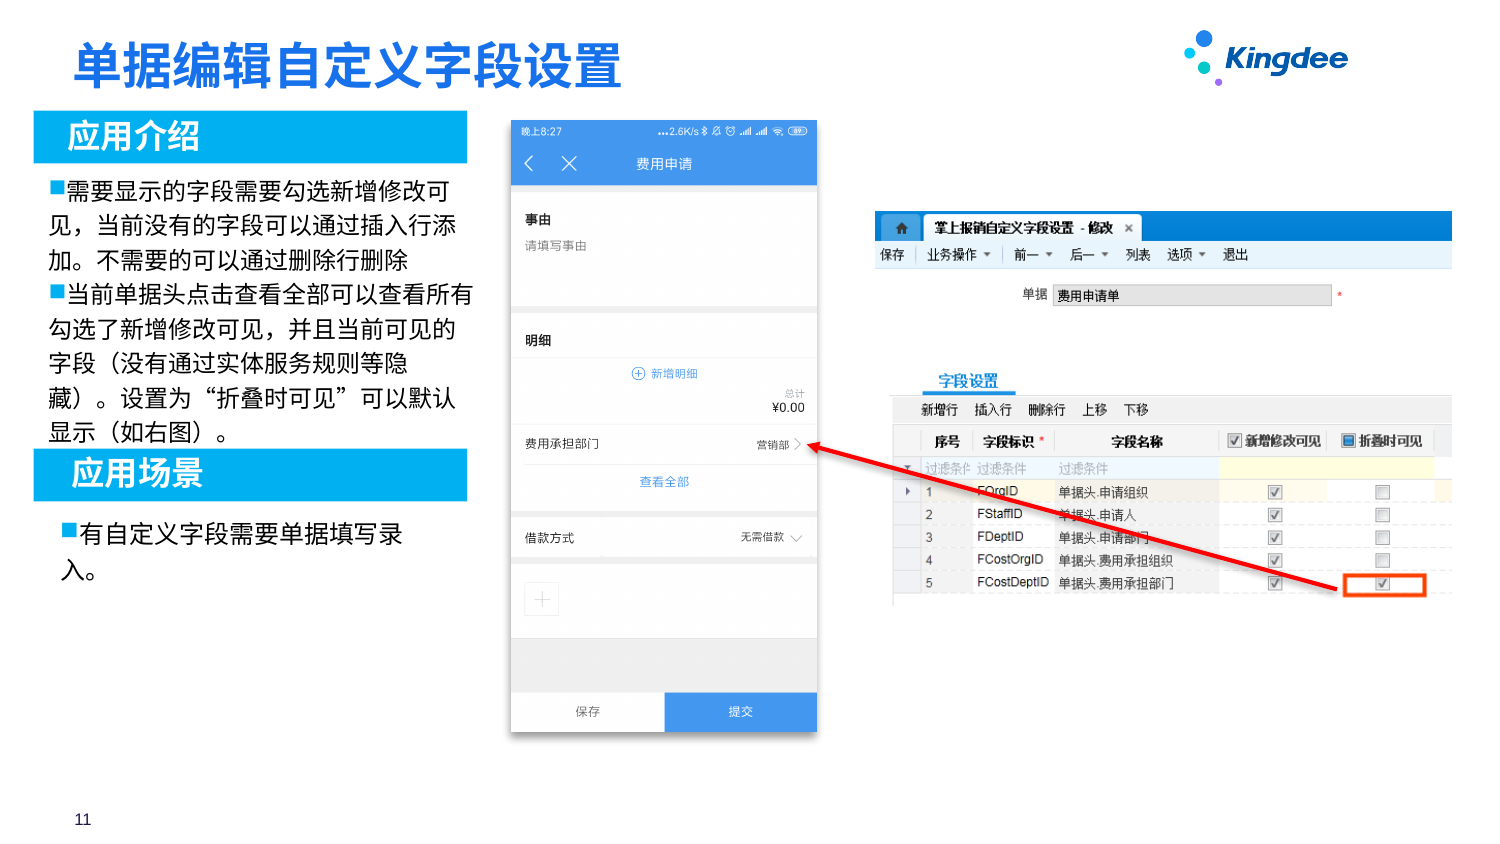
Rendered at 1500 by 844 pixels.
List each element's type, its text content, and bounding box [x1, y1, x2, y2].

text_box 需要显示的字段需要勾选新增修改可见，当前没有的字段可以通过插入行添加。不需要的可以通过删除行删除 当前单据头点击查看全部可以查看所有勾选了新增修改可见，并且当前可见的字段（没有通过实体服务规则等隐藏）。设置为“折叠时可见”可以默认显示（如右图）。 [33, 163, 494, 455]
title 单据编辑自定义字段设置 [72, 33, 1452, 121]
text_box 应用场景 [57, 455, 315, 499]
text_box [806, 444, 1338, 590]
text_box 应用介绍 [53, 108, 311, 163]
text_box 有自定义字段需要单据填写录入。 [45, 504, 456, 628]
text_box [33, 455, 468, 502]
text_box [311, 110, 468, 163]
picture [875, 210, 1452, 606]
picture [510, 120, 817, 732]
text_box [33, 110, 53, 163]
